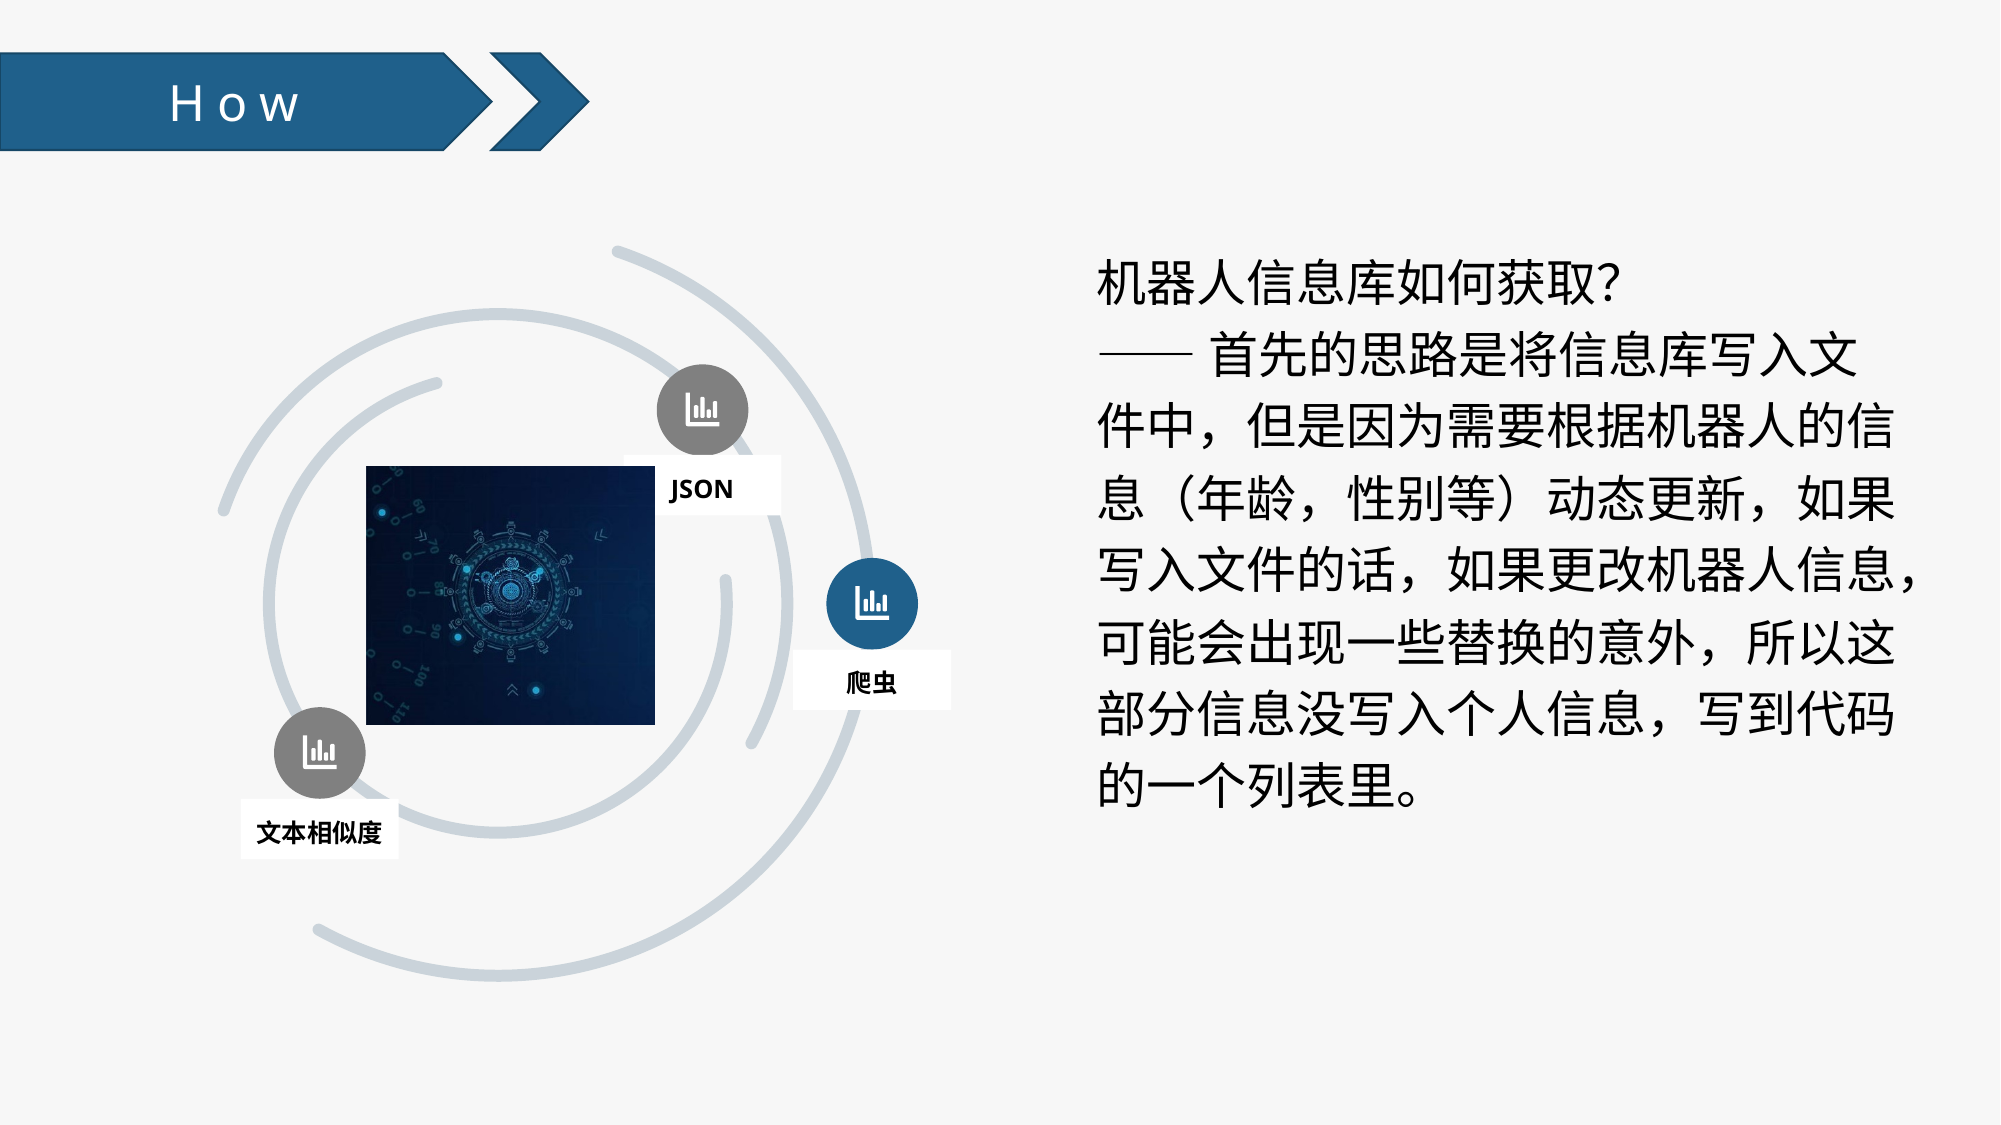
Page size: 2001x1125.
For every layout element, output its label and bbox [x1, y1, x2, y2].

text_box [125, 231, 1917, 1007]
text_box [0, 53, 589, 150]
picture [366, 466, 655, 725]
